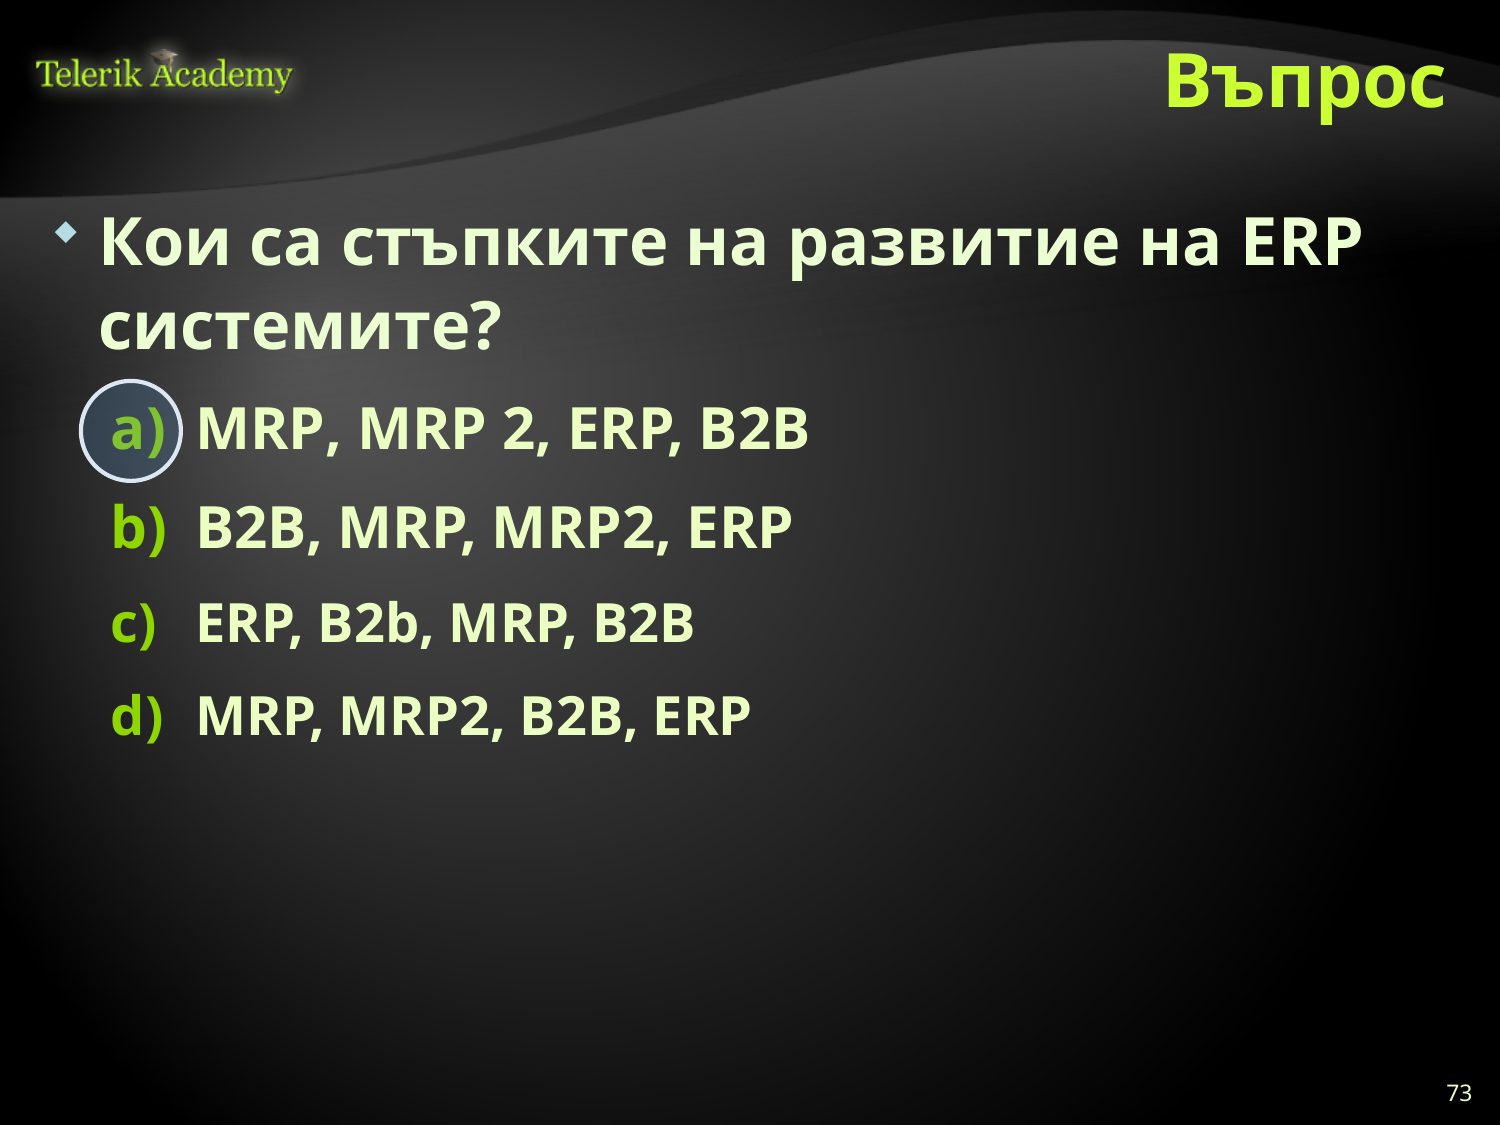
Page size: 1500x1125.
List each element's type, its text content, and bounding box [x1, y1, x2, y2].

picture [0, 0, 1500, 1125]
list Кои са стъпките на развитие на ERP системите? MRP, MRP 2, ERP, B2B B2B, MRP, MRP2, ERP ERP, B2b, MRP, B2B MRP, MRP2, B2B, ERP [37, 187, 1463, 1100]
text_box [78, 378, 183, 483]
title Въпрос [300, 12, 1463, 150]
slide_number 73 [1412, 1074, 1488, 1113]
